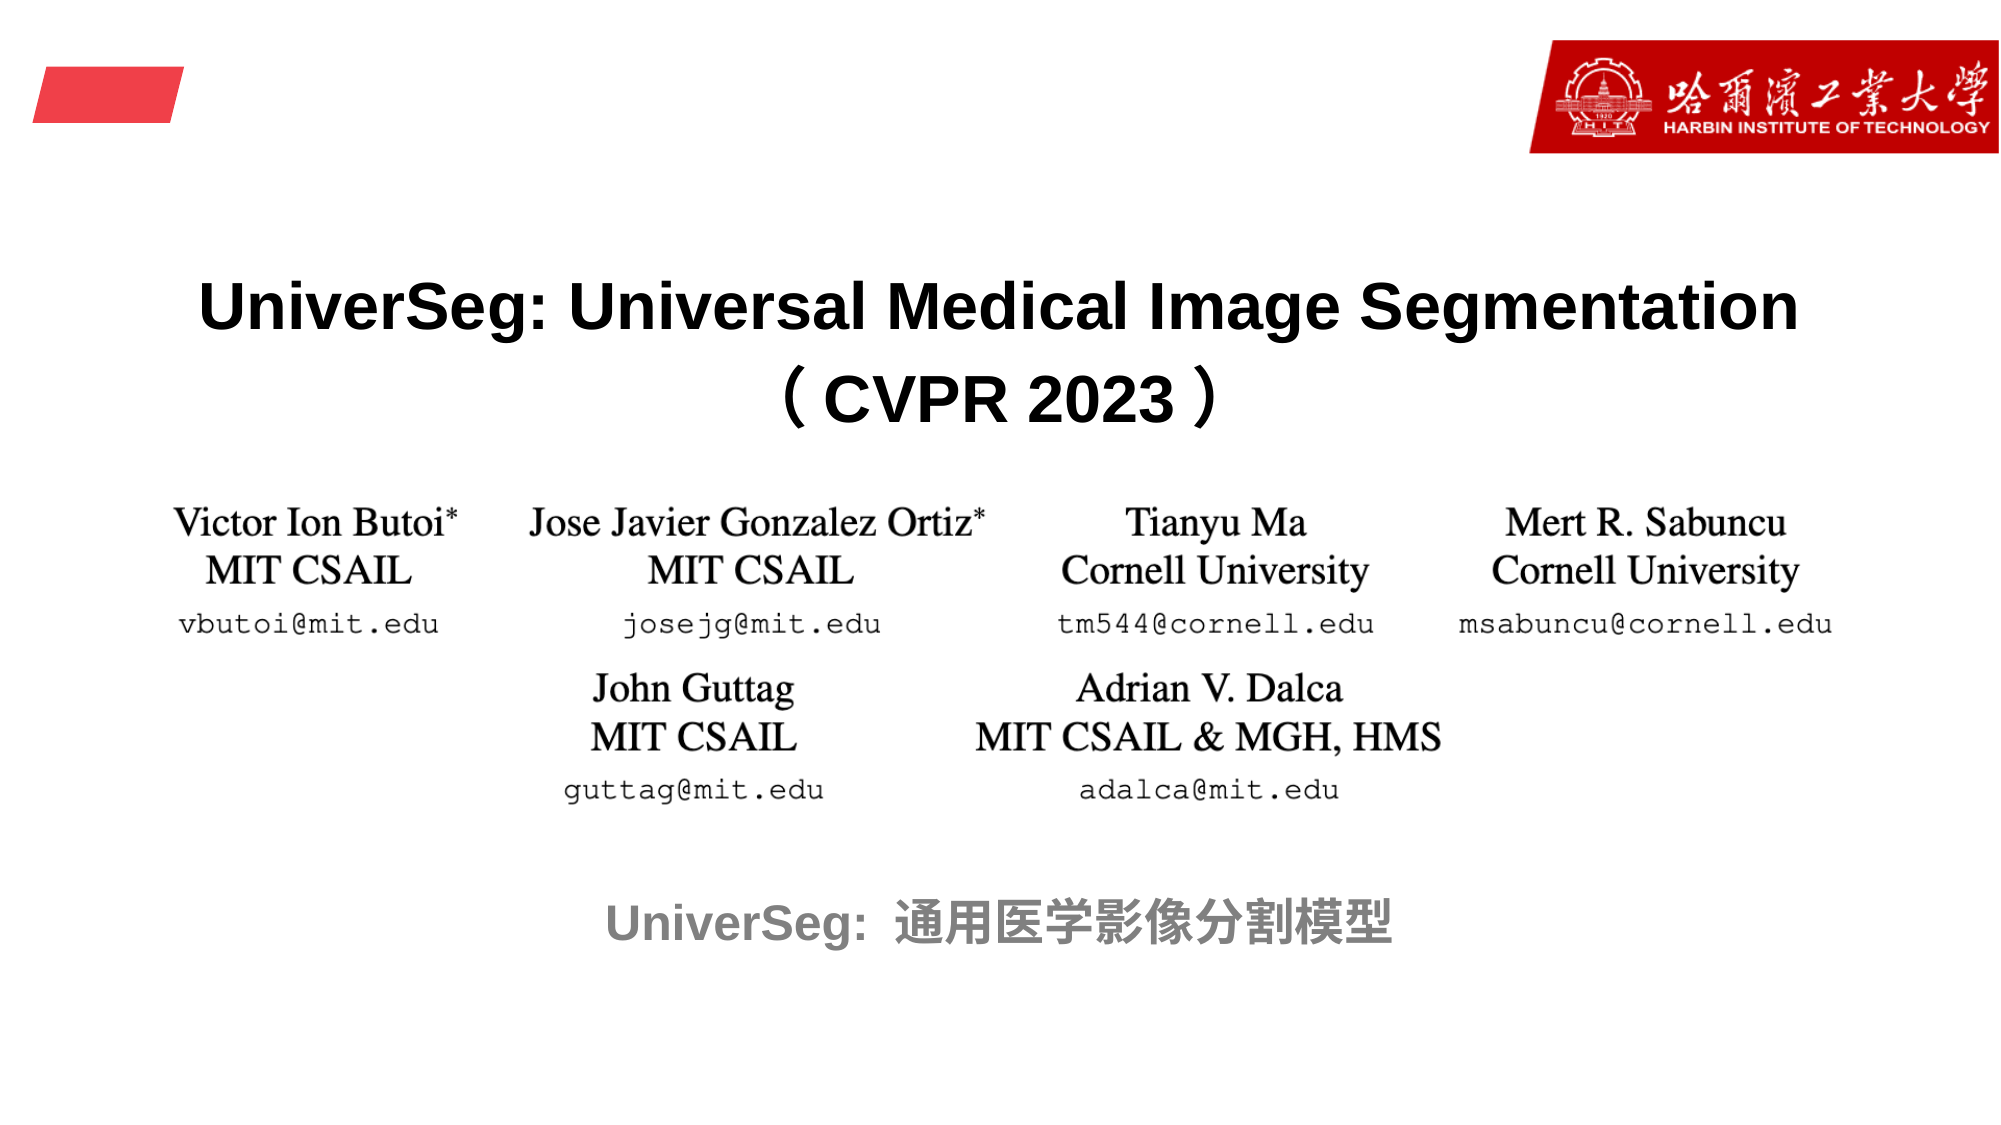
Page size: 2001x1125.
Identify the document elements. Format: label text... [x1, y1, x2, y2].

title UniverSeg: 通用医学影像分割模型 [248, 868, 1752, 980]
picture [113, 471, 1920, 836]
picture [1527, 29, 2001, 161]
list UniverSeg: Universal Medical Image Segmentation （CVPR 2023） [69, 271, 1931, 439]
